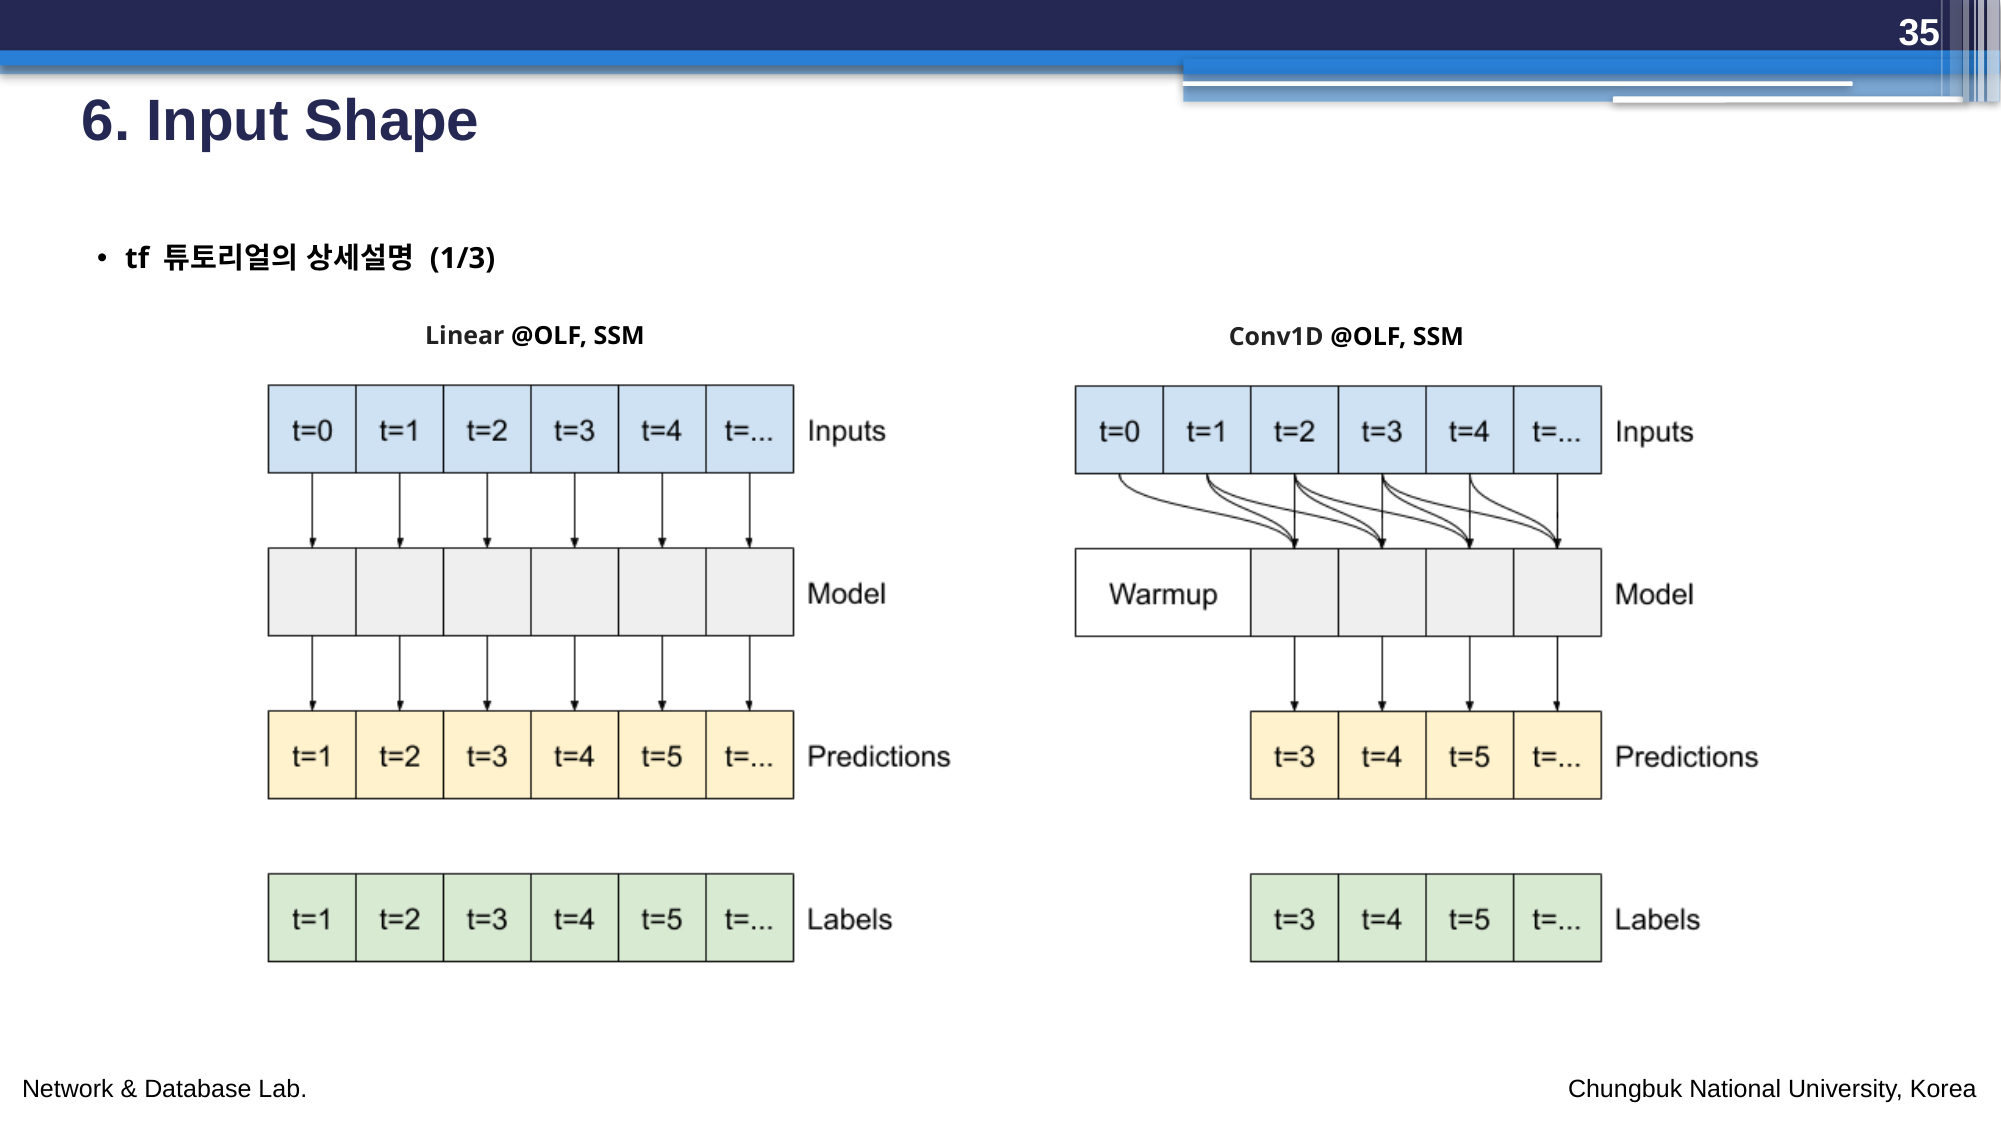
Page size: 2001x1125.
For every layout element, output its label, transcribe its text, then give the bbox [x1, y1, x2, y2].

title 6. Input Shape [66, 73, 1924, 161]
picture [181, 311, 1812, 1009]
slide_number 35 [1788, 0, 1955, 61]
text_box tf 튜토리얼의 상세설명 (1/3) [82, 232, 1544, 282]
